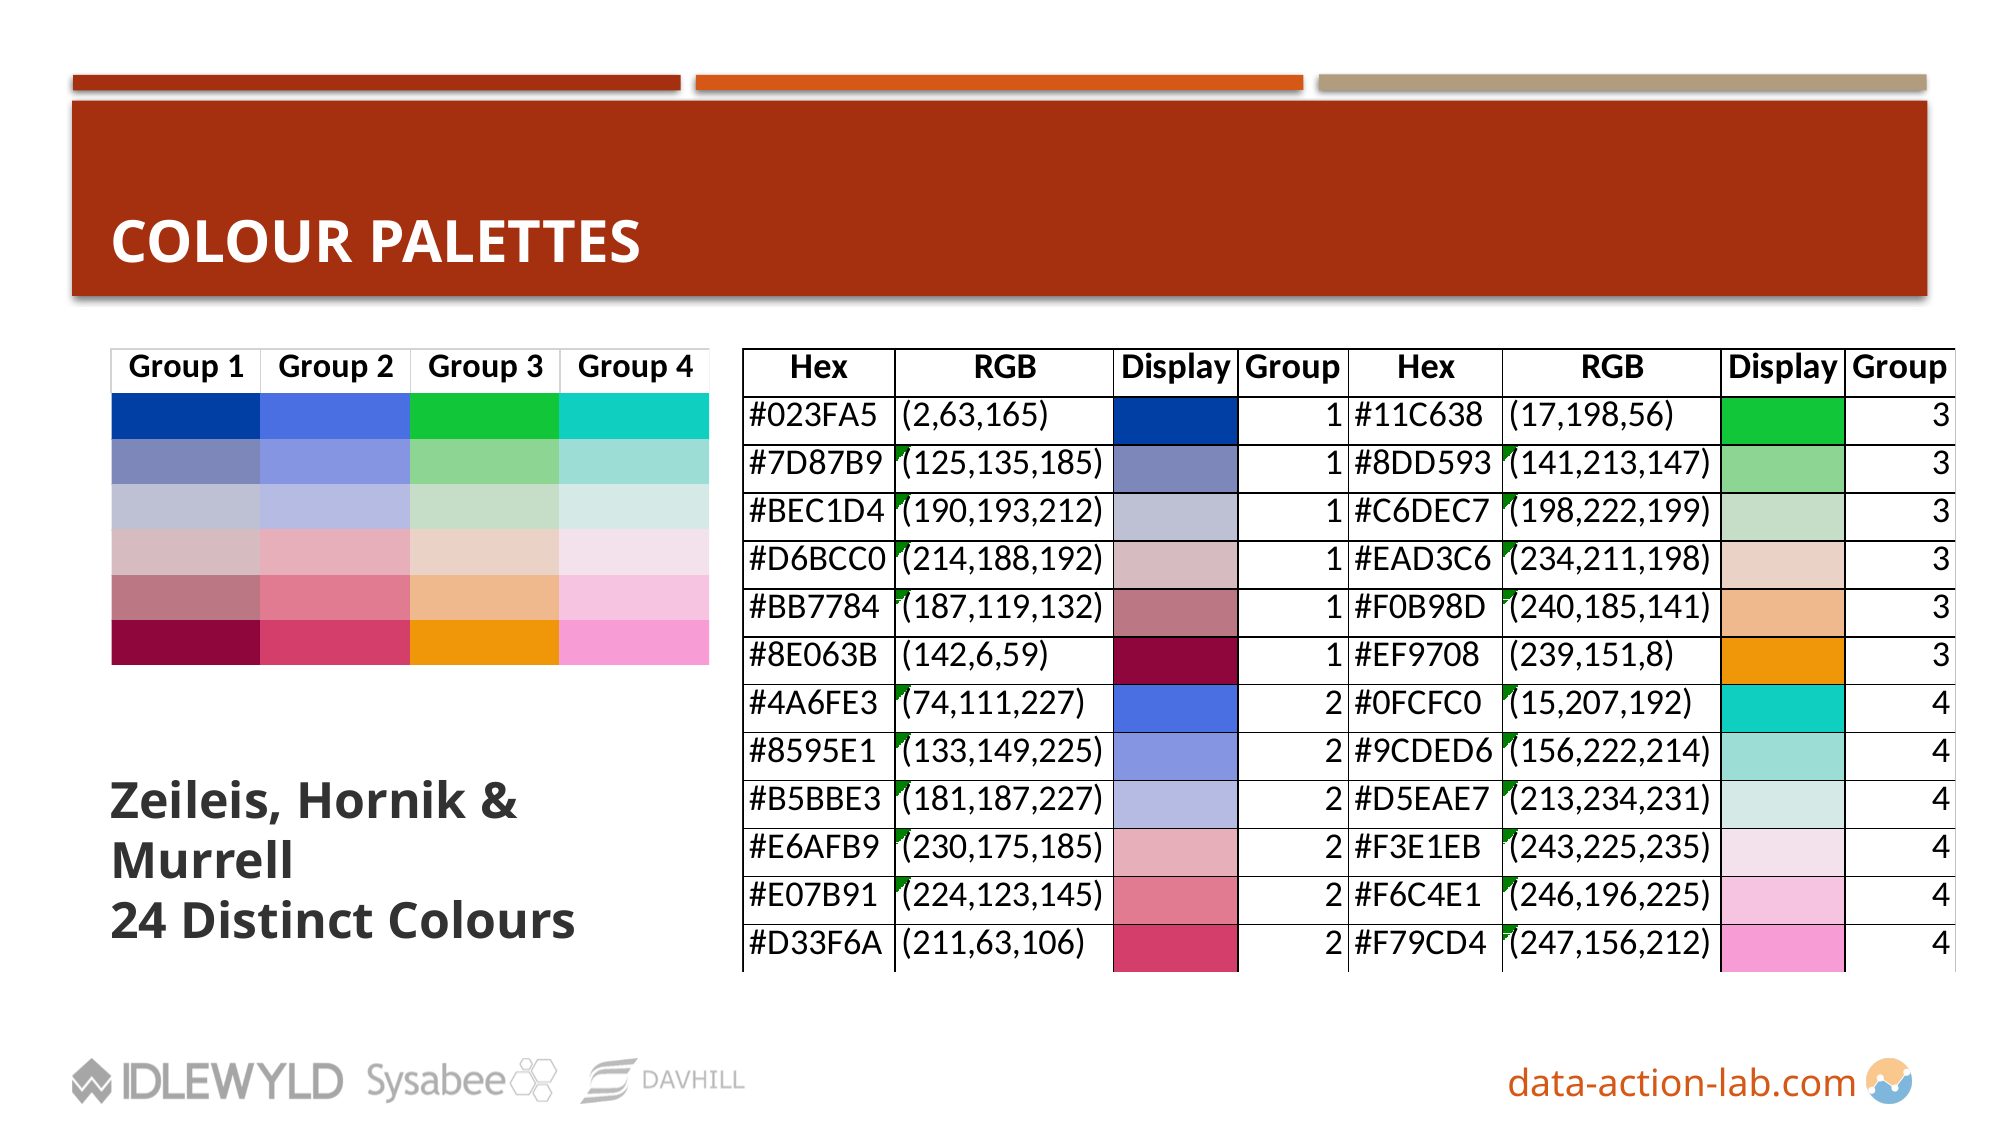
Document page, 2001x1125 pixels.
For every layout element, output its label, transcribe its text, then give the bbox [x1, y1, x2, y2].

picture [109, 347, 712, 668]
picture [741, 347, 1958, 974]
title COLOUR PALETTES [95, 115, 1905, 282]
picture [72, 1058, 745, 1104]
list Zeileis, Hornik & Murrell 24 Distinct Colours [95, 680, 729, 1037]
